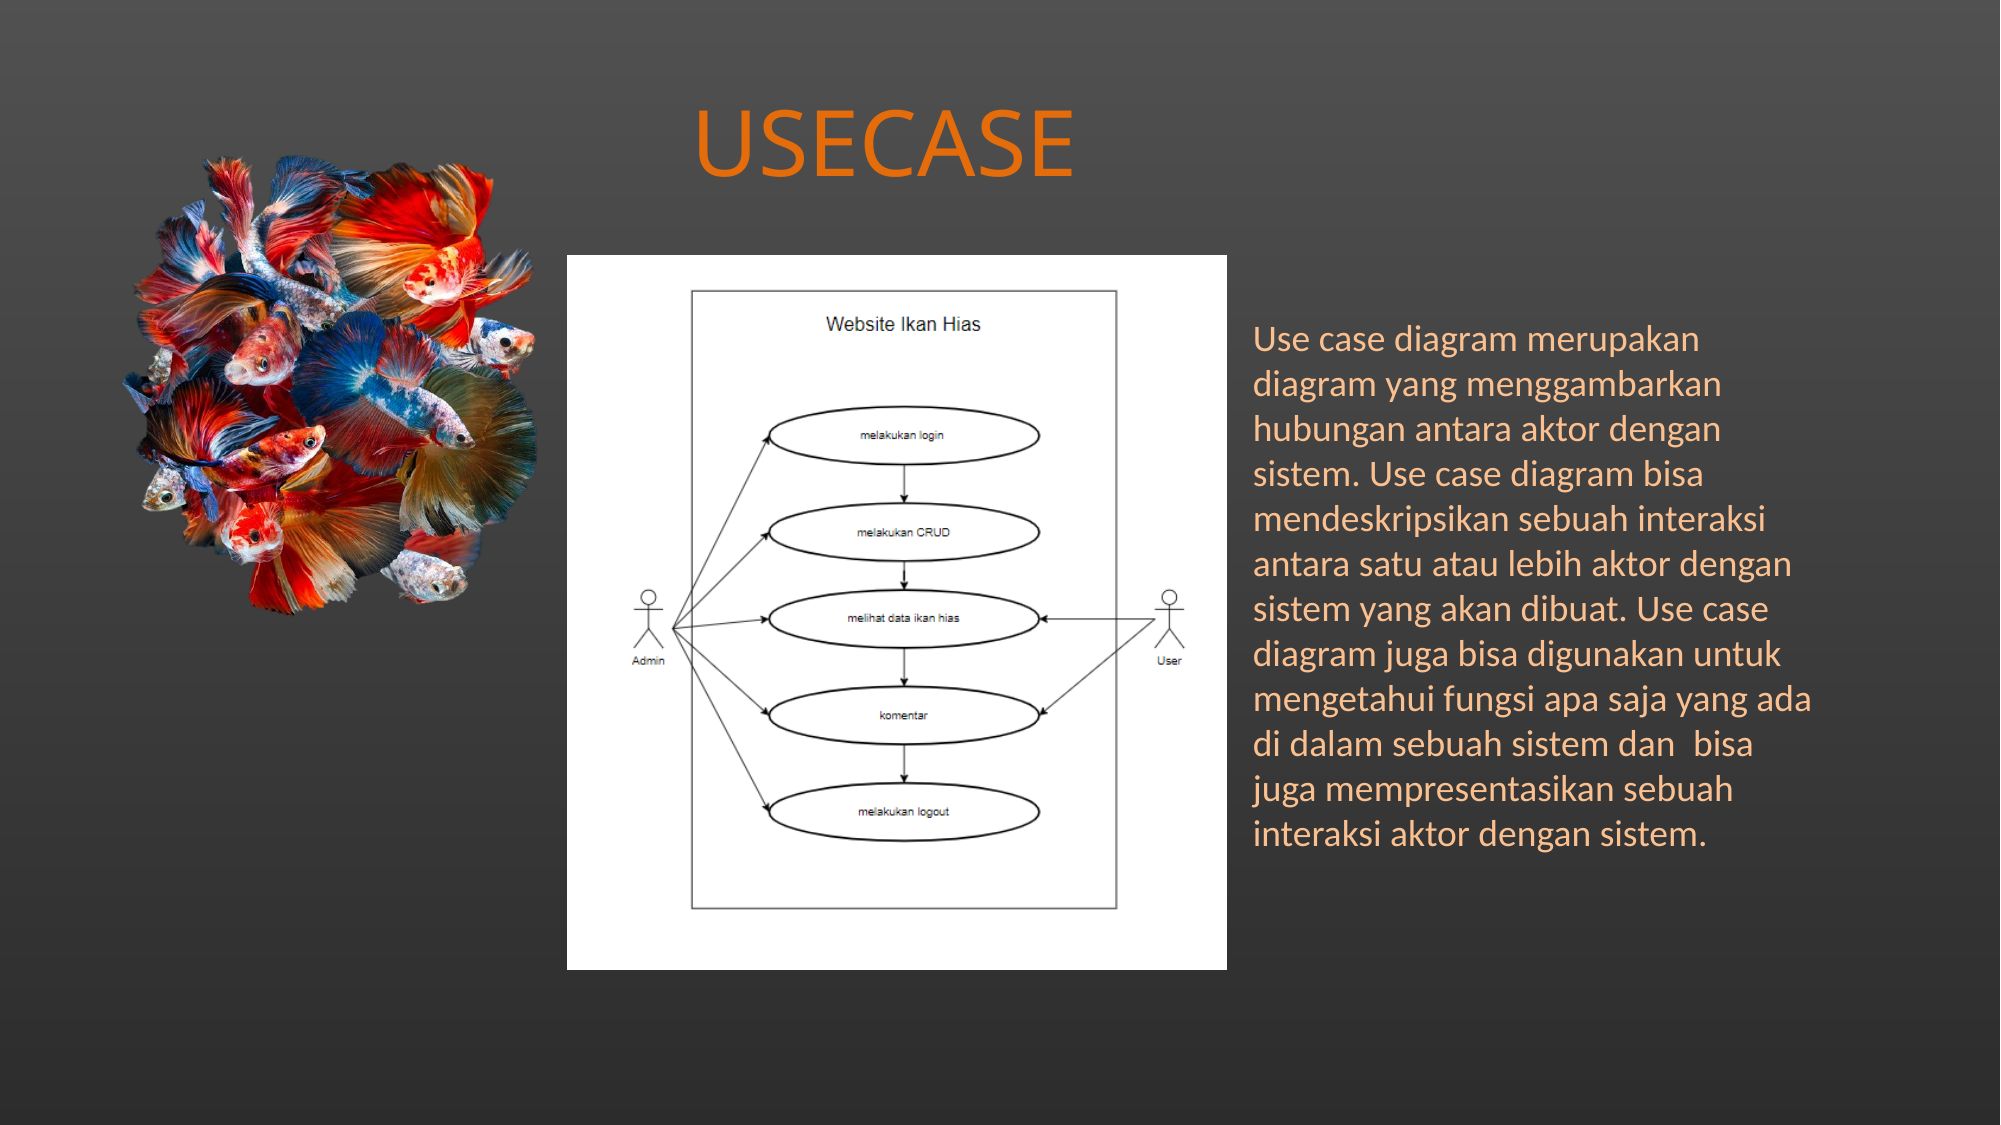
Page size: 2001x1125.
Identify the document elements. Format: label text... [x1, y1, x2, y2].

title USECASE [652, 37, 1118, 255]
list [567, 255, 1227, 970]
picture [112, 84, 556, 665]
text_box Use case diagram merupakan diagram yang menggambarkan hubungan antara aktor dengan sistem. Use case diagram bisa mendeskripsikan sebuah interaksi antara satu atau lebih aktor dengan sistem yang akan dibuat. Use case diagram juga bisa digunakan untuk mengetahui fungsi apa saja yang ada di dalam sebuah sistem dan bisa juga mempresentasikan sebuah interaksi aktor dengan sistem. [1238, 306, 1832, 862]
